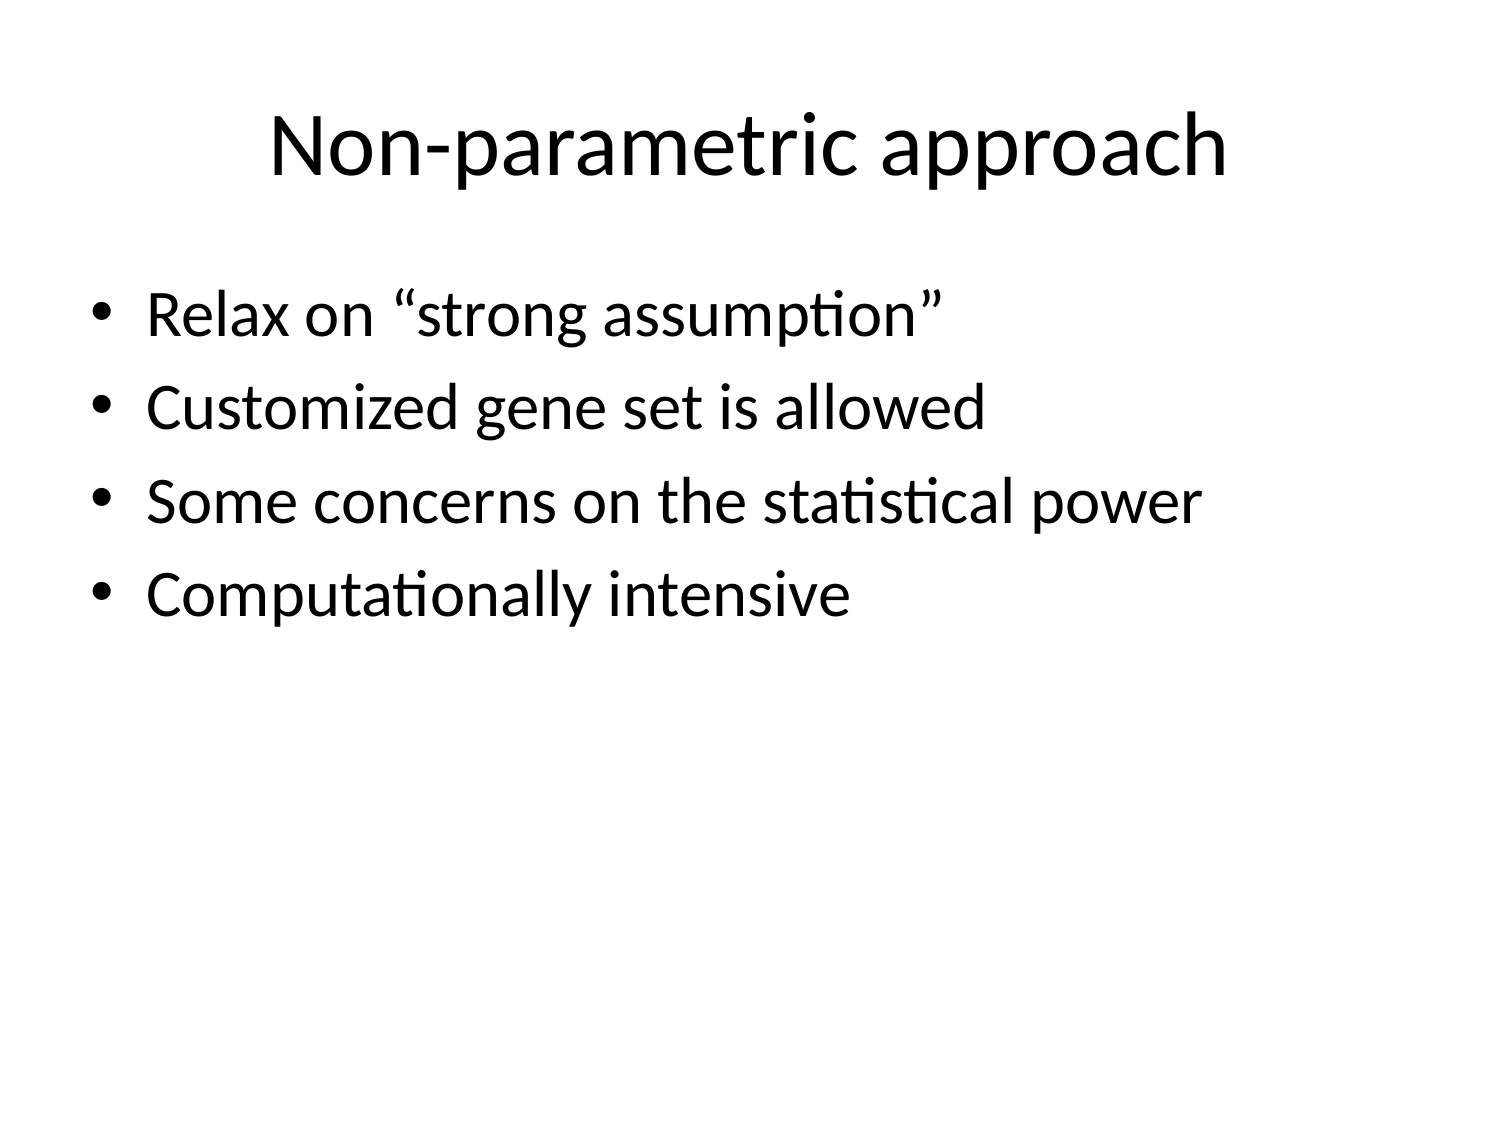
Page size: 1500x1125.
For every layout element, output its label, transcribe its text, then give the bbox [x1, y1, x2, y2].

list Relax on “strong assumption” Customized gene set is allowed Some concerns on the statistical power Computationally intensive [75, 262, 1425, 1005]
title Non-parametric approach [75, 45, 1425, 233]
